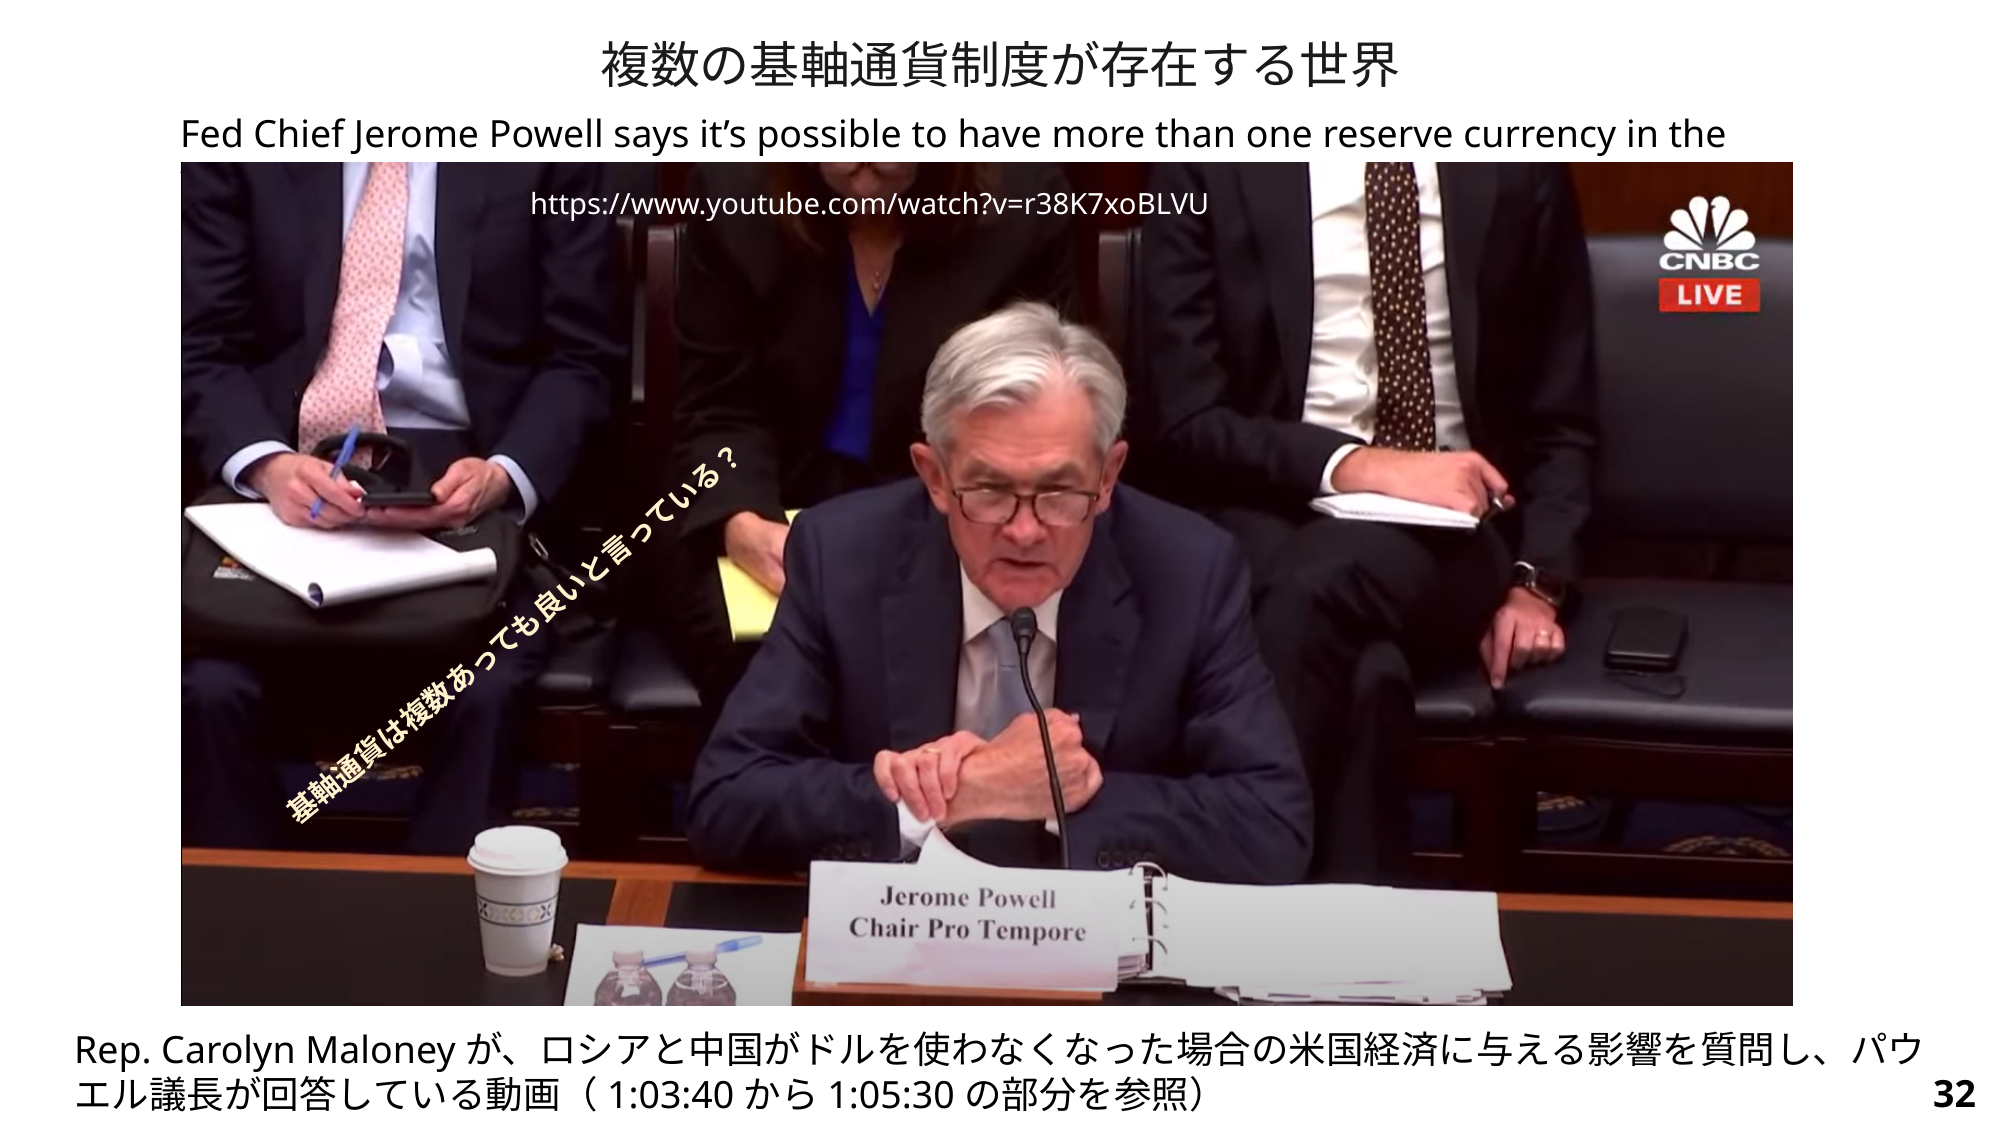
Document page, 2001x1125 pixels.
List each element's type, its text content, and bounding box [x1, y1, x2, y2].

picture [181, 162, 1793, 1006]
text_box Rep. Carolyn Maloneyが、ロシアと中国がドルを使わなくなった場合の米国経済に与える影響を質問し、パウエル議長が回答している動画（1:03:40から1:05:30の部分を参照） [59, 1018, 1967, 1124]
text_box Fed Chief Jerome Powell says it’s possible to have more than one reserve currency in the world. [165, 102, 1835, 207]
slide_number 32 [1909, 1065, 2000, 1125]
text_box 複数の基軸通貨制度が存在する世界 [0, 26, 2000, 102]
